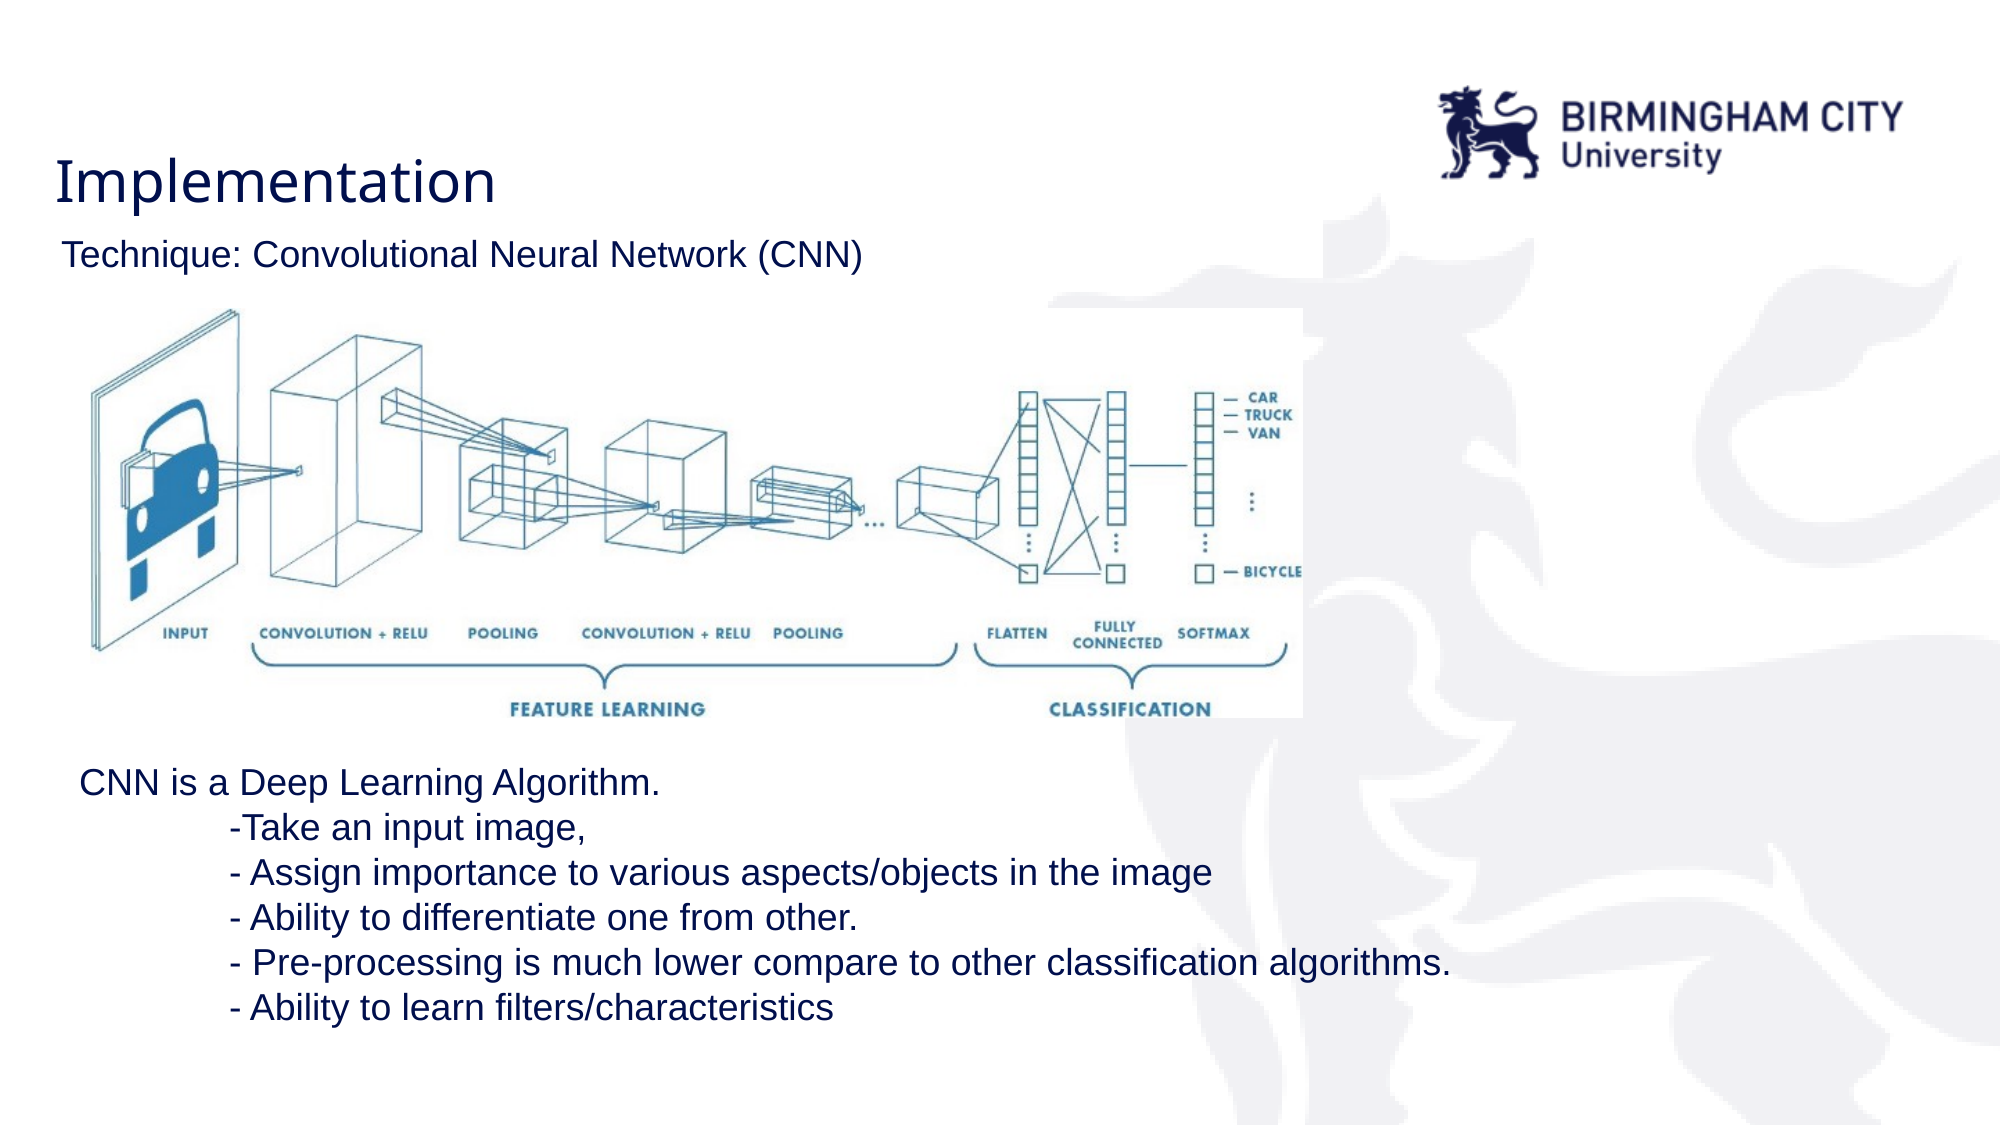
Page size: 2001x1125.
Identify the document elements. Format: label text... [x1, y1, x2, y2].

picture [1378, 48, 1980, 222]
text_box Implementation [40, 136, 513, 222]
text_box CNN is a Deep Learning Algorithm. -Take an input image, - Assign importance to various aspects/objects in the image - Ability to differentiate one from other. - Pre-processing is much lower compare to other classification algorithms. - Ability to learn filters/characteristics [64, 750, 1703, 1036]
picture [90, 308, 1303, 718]
text_box Technique: Convolutional Neural Network (CNN) [46, 222, 879, 283]
